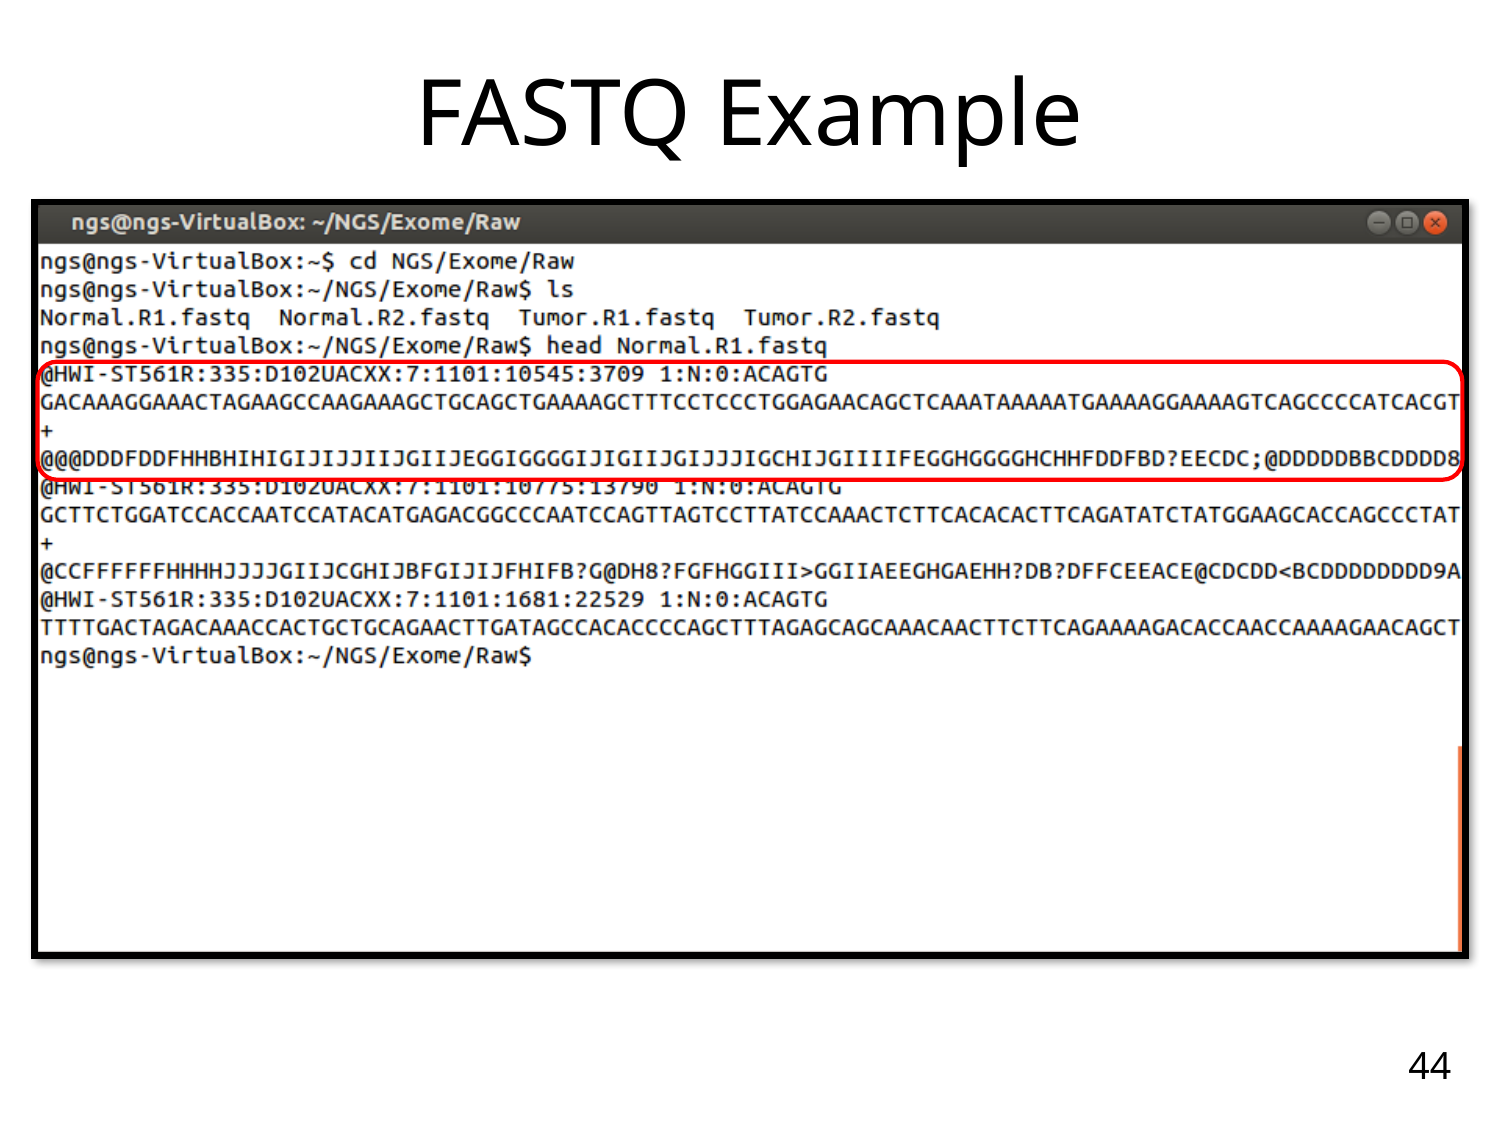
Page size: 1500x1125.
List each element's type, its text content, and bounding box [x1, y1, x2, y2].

text_box 44 [1375, 1034, 1467, 1095]
title FASTQ Example [75, 45, 1425, 173]
picture [37, 205, 1463, 953]
